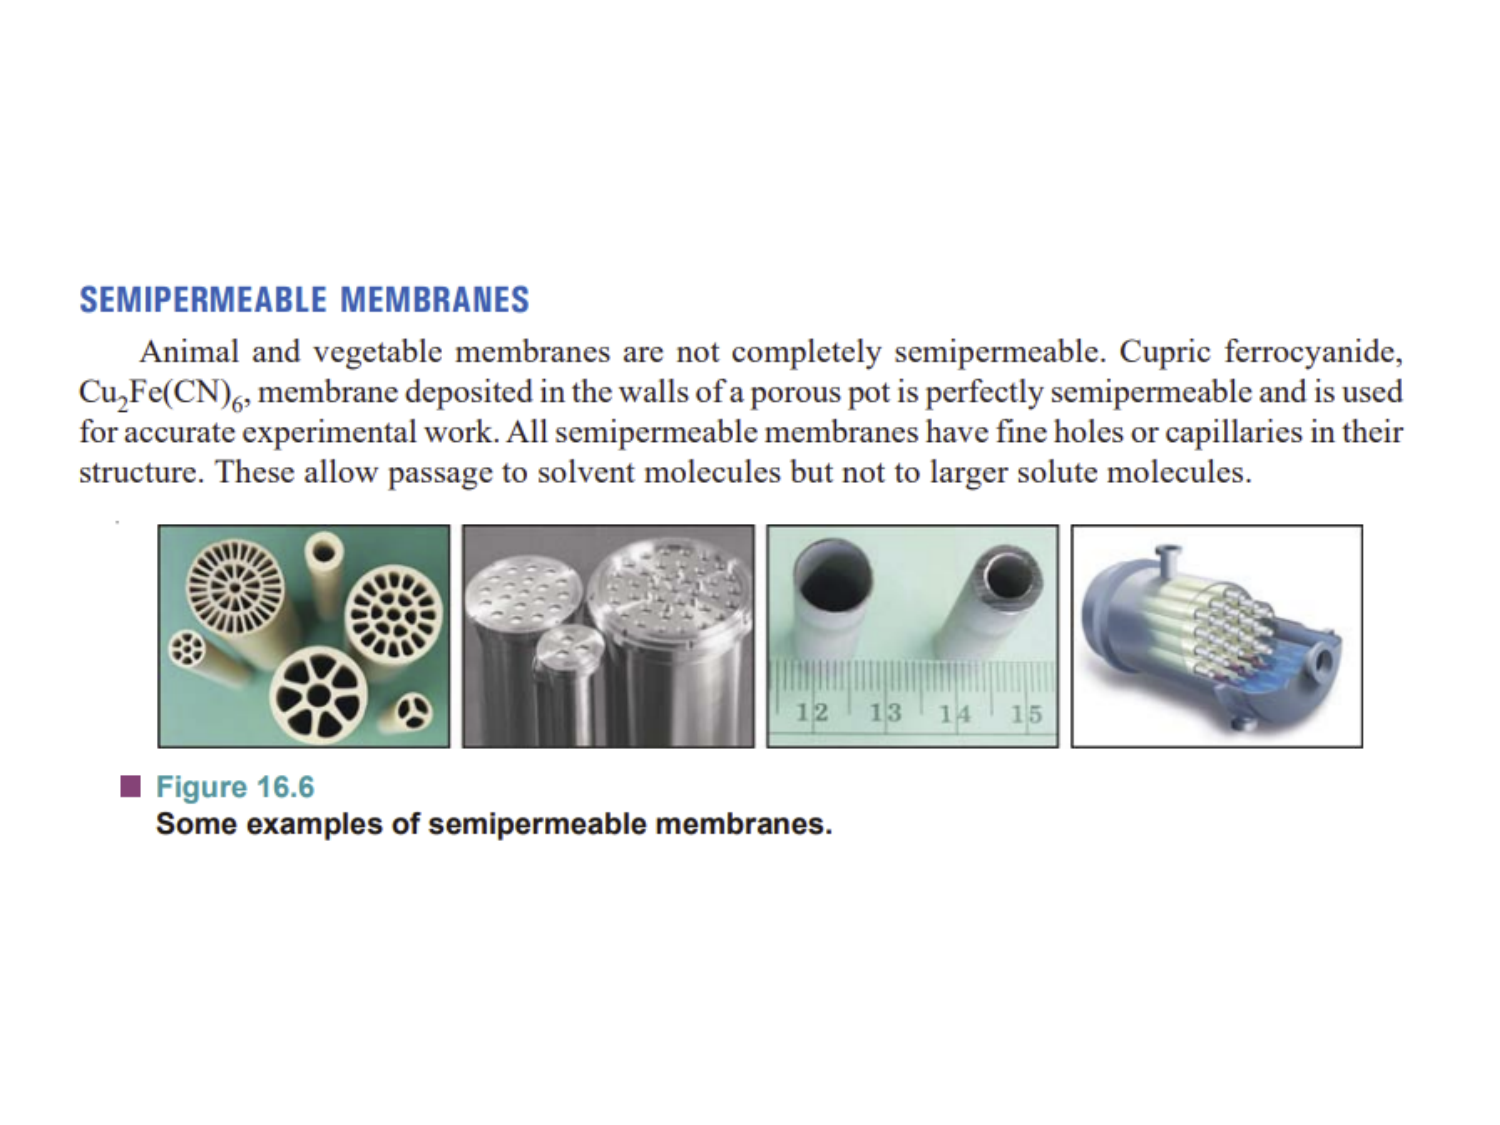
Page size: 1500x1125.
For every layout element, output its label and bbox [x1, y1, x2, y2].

picture [64, 266, 1412, 861]
